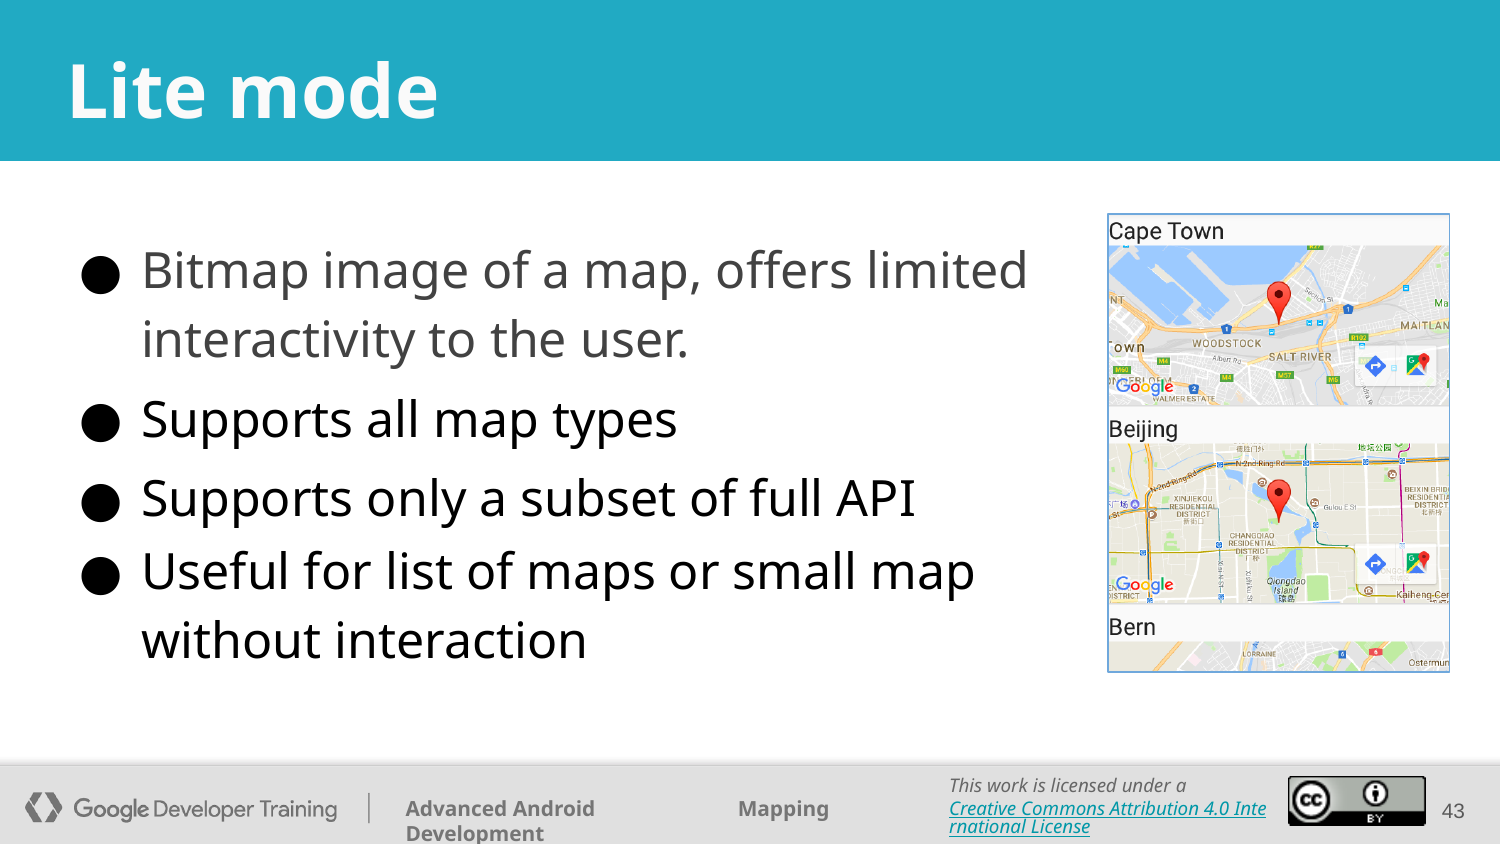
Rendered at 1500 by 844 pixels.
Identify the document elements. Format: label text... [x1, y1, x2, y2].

slide_number 43 [1389, 777, 1480, 842]
list Bitmap image of a map, offers limited interactivity to the user. Supports all map types Supports only a subset of full API Useful for list of maps or small map without interaction [51, 214, 1088, 737]
picture [0, 161, 1500, 844]
title Lite mode [51, 28, 1449, 122]
